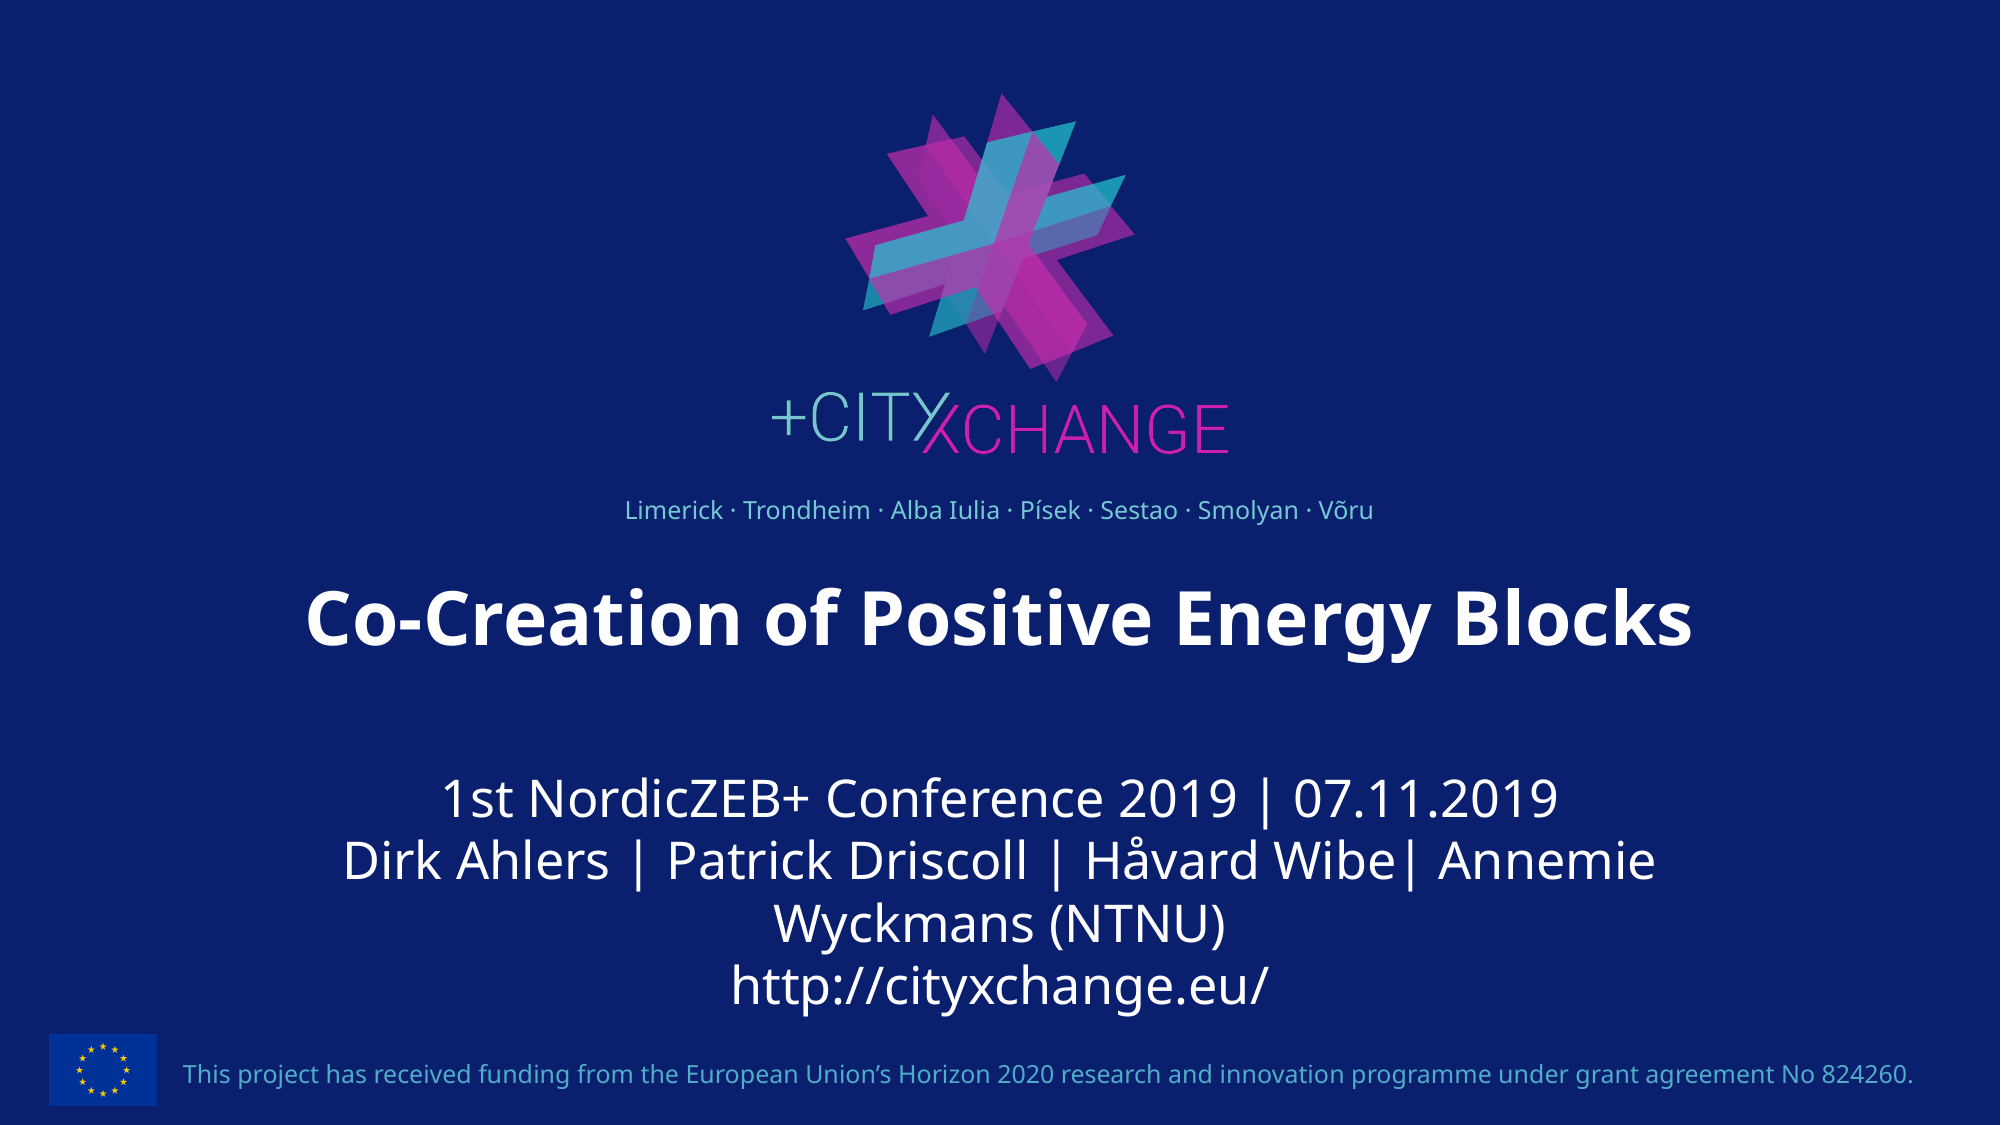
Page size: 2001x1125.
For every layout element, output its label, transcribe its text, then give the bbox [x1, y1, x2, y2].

text_box This project has received funding from the European Union’s Horizon 2020 research and innovation programme under grant agreement No 824260. [167, 1050, 2000, 1097]
text_box Co-Creation of Positive Energy Blocks [170, 555, 1830, 713]
text_box 1st NordicZEB+ Conference 2019 | 07.11.2019 Dirk Ahlers | Patrick Driscoll | Håvard Wibe| Annemie Wyckmans (NTNU) http://cityxchange.eu/ [294, 750, 1706, 938]
picture [772, 92, 1228, 454]
picture [48, 1034, 157, 1106]
text_box Limerick · Trondheim · Alba Iulia · Písek · Sestao · Smolyan · Võru [293, 479, 1706, 554]
